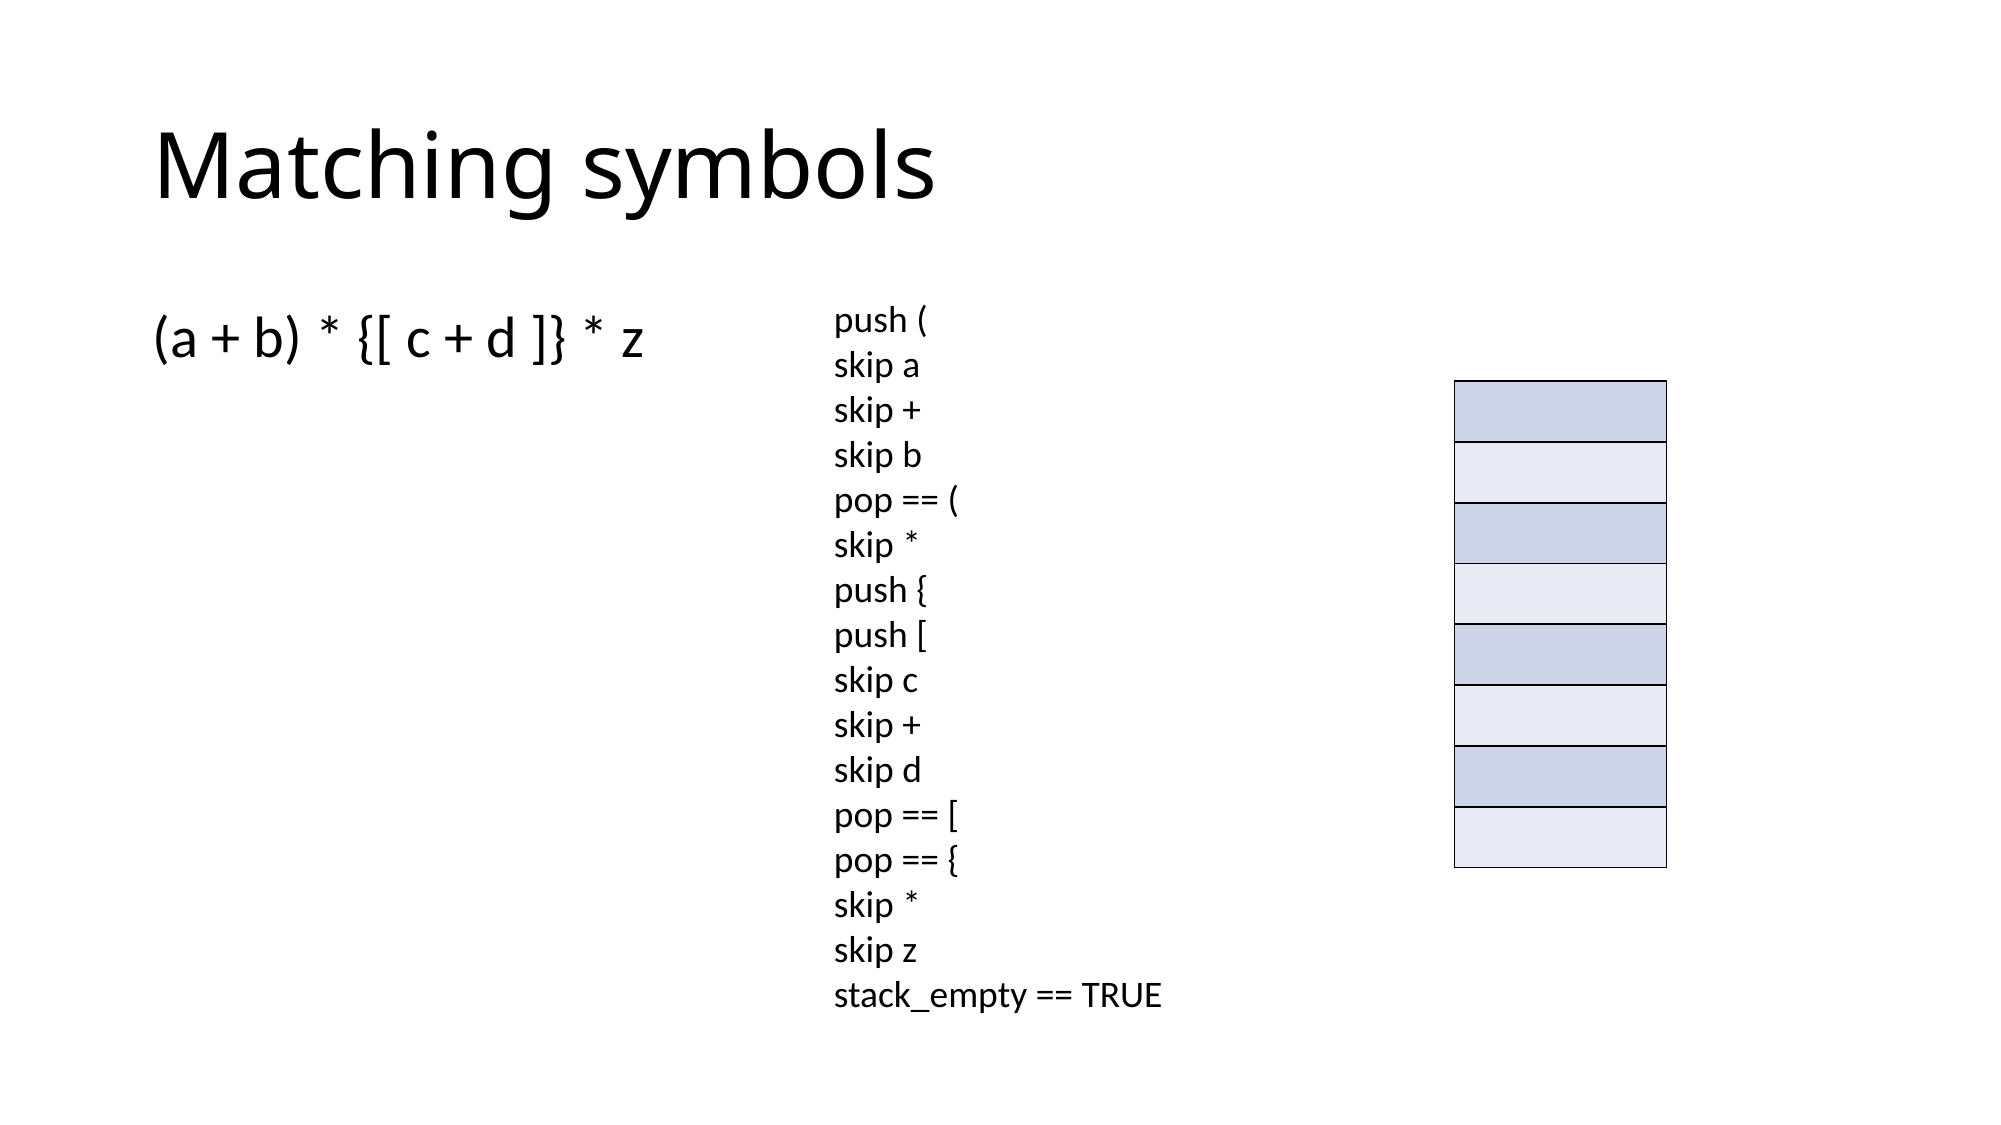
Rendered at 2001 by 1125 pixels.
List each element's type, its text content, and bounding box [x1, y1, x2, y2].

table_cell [1455, 443, 1666, 502]
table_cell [1455, 686, 1666, 745]
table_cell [1455, 808, 1666, 867]
table_header [1455, 382, 1666, 441]
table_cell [1455, 747, 1666, 806]
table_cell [1455, 504, 1666, 563]
list (a + b) * {[ c + d ]} * z [137, 299, 819, 1014]
list (a + b) * {[ c + d ]} * z [1222, 299, 1863, 1014]
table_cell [1455, 625, 1666, 684]
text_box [819, 288, 1222, 1023]
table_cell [1455, 564, 1666, 623]
title Matching symbols [137, 59, 1863, 278]
